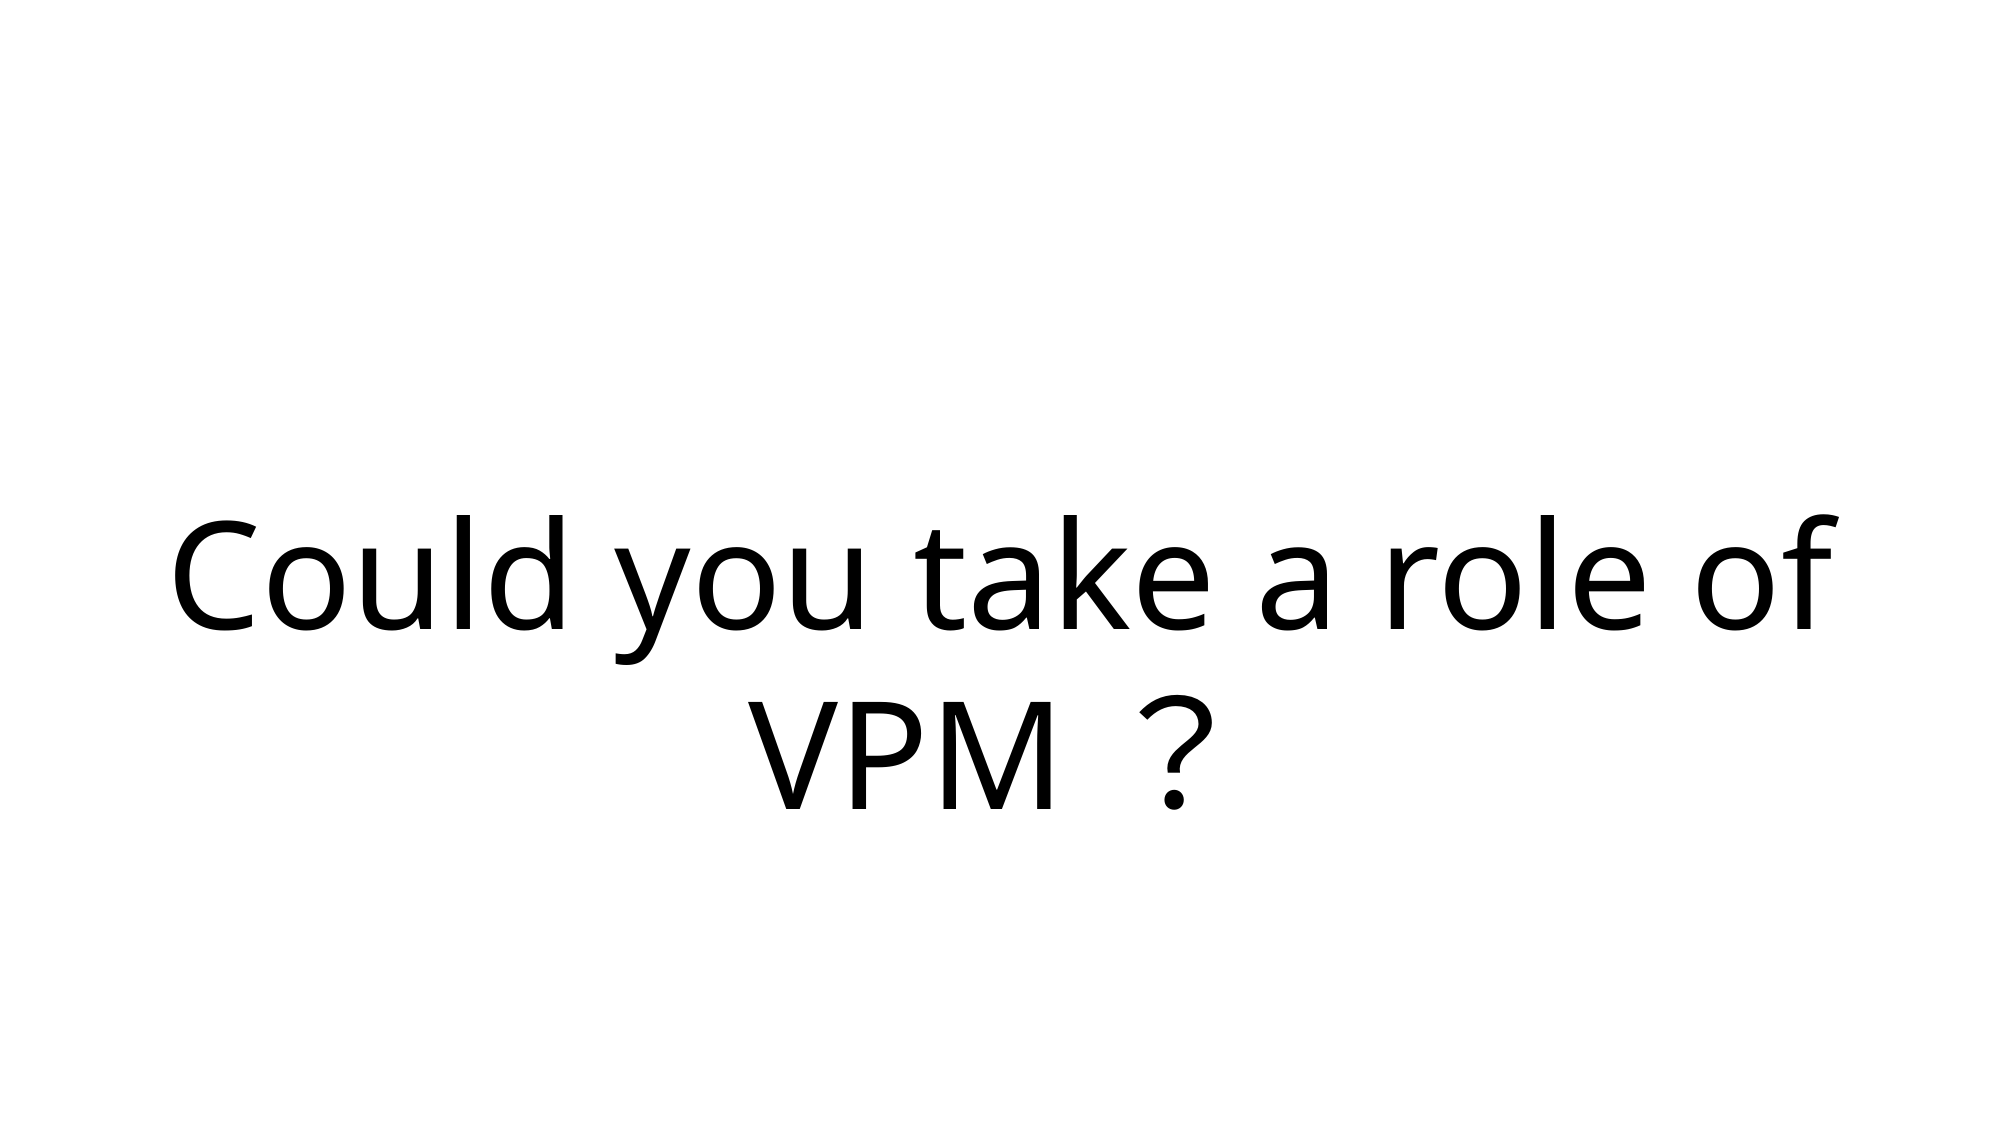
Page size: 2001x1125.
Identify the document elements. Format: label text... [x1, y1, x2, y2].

text_box Could you take a role of VPM？ [47, 471, 1953, 847]
